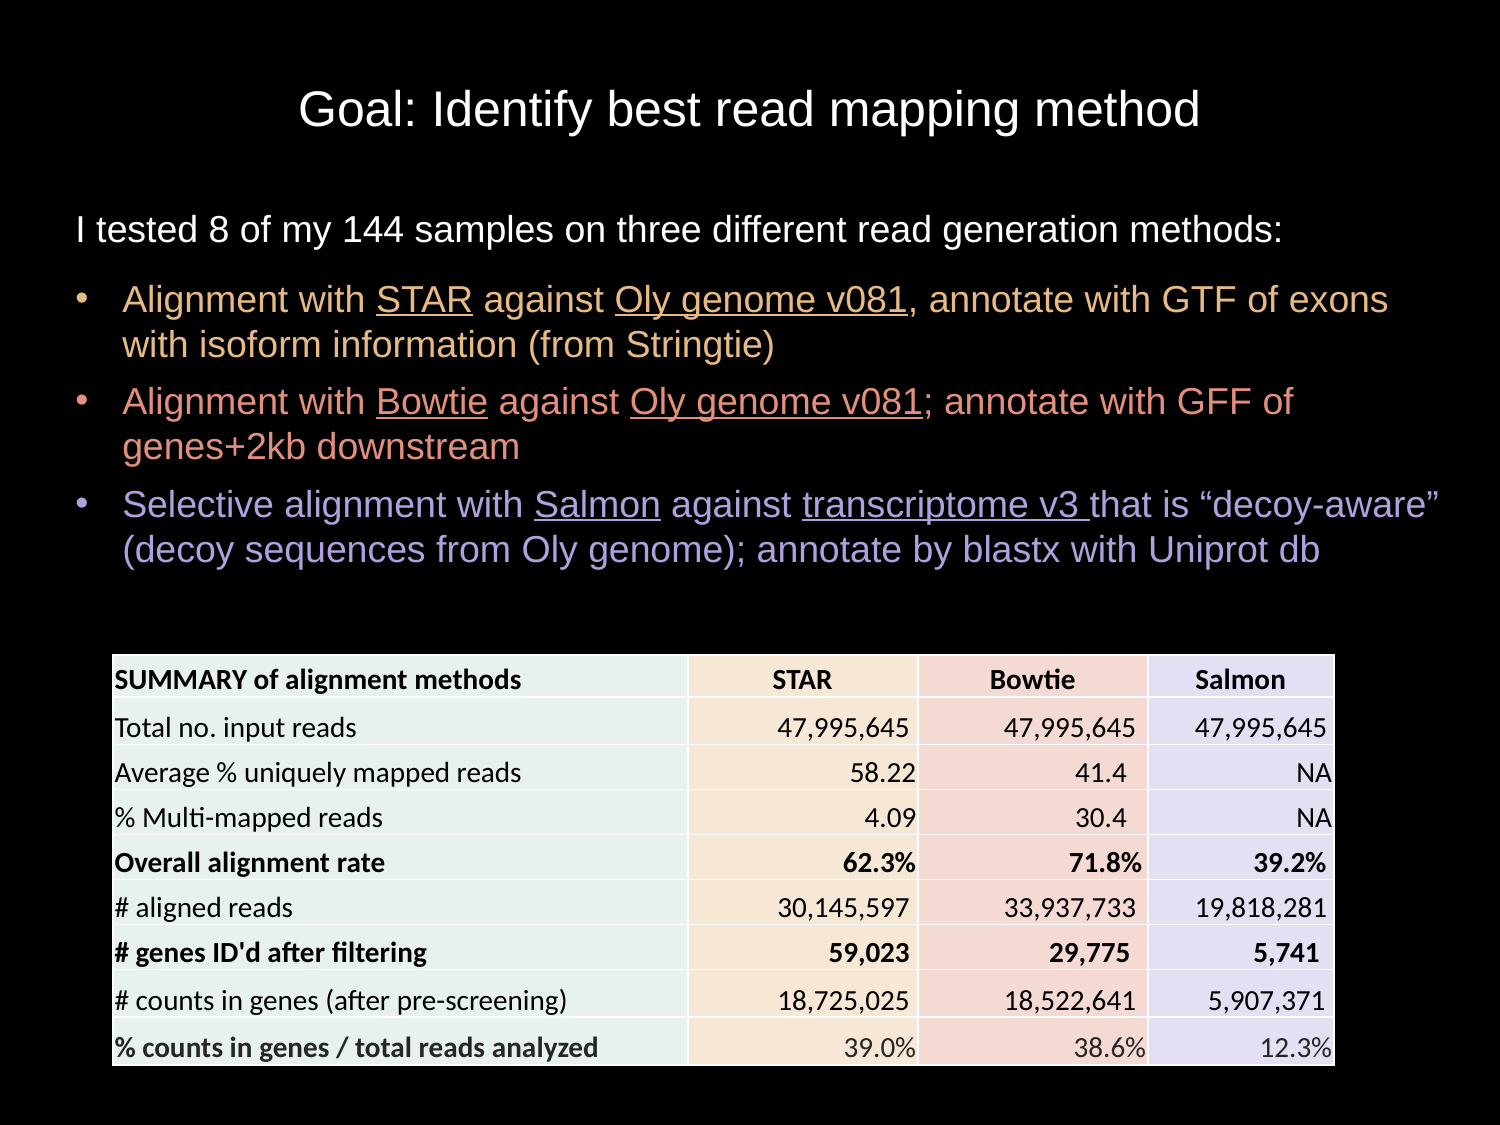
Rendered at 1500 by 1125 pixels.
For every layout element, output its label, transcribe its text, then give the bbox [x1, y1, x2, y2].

table_cell 59,023 [689, 925, 917, 969]
table_cell 47,995,645 [689, 698, 917, 744]
table_header SUMMARY of alignment methods [114, 656, 687, 696]
table_cell 47,995,645 [1149, 698, 1333, 744]
table_cell 5,741 [1149, 925, 1333, 969]
table_cell 58.22 [689, 745, 917, 789]
table_cell # counts in genes (after pre-screening) [114, 970, 687, 1016]
table_header Salmon [1149, 656, 1333, 696]
table_cell 33,937,733 [919, 880, 1147, 924]
table_cell # aligned reads [114, 880, 687, 924]
table_cell 12.3% [1149, 1018, 1333, 1064]
table_cell Total no. input reads [114, 698, 687, 744]
table_cell Overall alignment rate [114, 835, 687, 879]
table_cell 47,995,645 [919, 698, 1147, 744]
table_cell 30.4 [919, 790, 1147, 834]
table_cell 30,145,597 [689, 880, 917, 924]
table_cell 19,818,281 [1149, 880, 1333, 924]
table_cell 39.2% [1149, 835, 1333, 879]
text_box I tested 8 of my 144 samples on three different read generation methods: Alignment with STAR against Oly genome v081, annotate with GTF of exons with isoform information (from Stringtie) Alignment with Bowtie against Oly genome v081; annotate with GFF of genes+2kb downstream Selective alignment with Salmon against transcriptome v3 that is “decoy-aware” (decoy sequences from Oly genome); annotate by blastx with Uniprot db [60, 197, 1462, 578]
table_cell 18,725,025 [689, 970, 917, 1016]
table_header STAR [689, 656, 917, 696]
table_cell 38.6% [919, 1018, 1147, 1064]
table_cell NA [1149, 745, 1333, 789]
table_cell 62.3% [689, 835, 917, 879]
table_cell 5,907,371 [1149, 970, 1333, 1016]
table_cell % Multi-mapped reads [114, 790, 687, 834]
table_cell 4.09 [689, 790, 917, 834]
table_cell 29,775 [919, 925, 1147, 969]
table_cell % counts in genes / total reads analyzed [114, 1018, 687, 1064]
table_cell 41.4 [919, 745, 1147, 789]
table_cell NA [1149, 790, 1333, 834]
table_cell # genes ID'd after filtering [114, 925, 687, 969]
table_cell Average % uniquely mapped reads [114, 745, 687, 789]
table_cell 71.8% [919, 835, 1147, 879]
text_box Goal: Identify best read mapping method [283, 68, 1217, 144]
table_header Bowtie [919, 656, 1147, 696]
table_cell 39.0% [689, 1018, 917, 1064]
table_cell 18,522,641 [919, 970, 1147, 1016]
